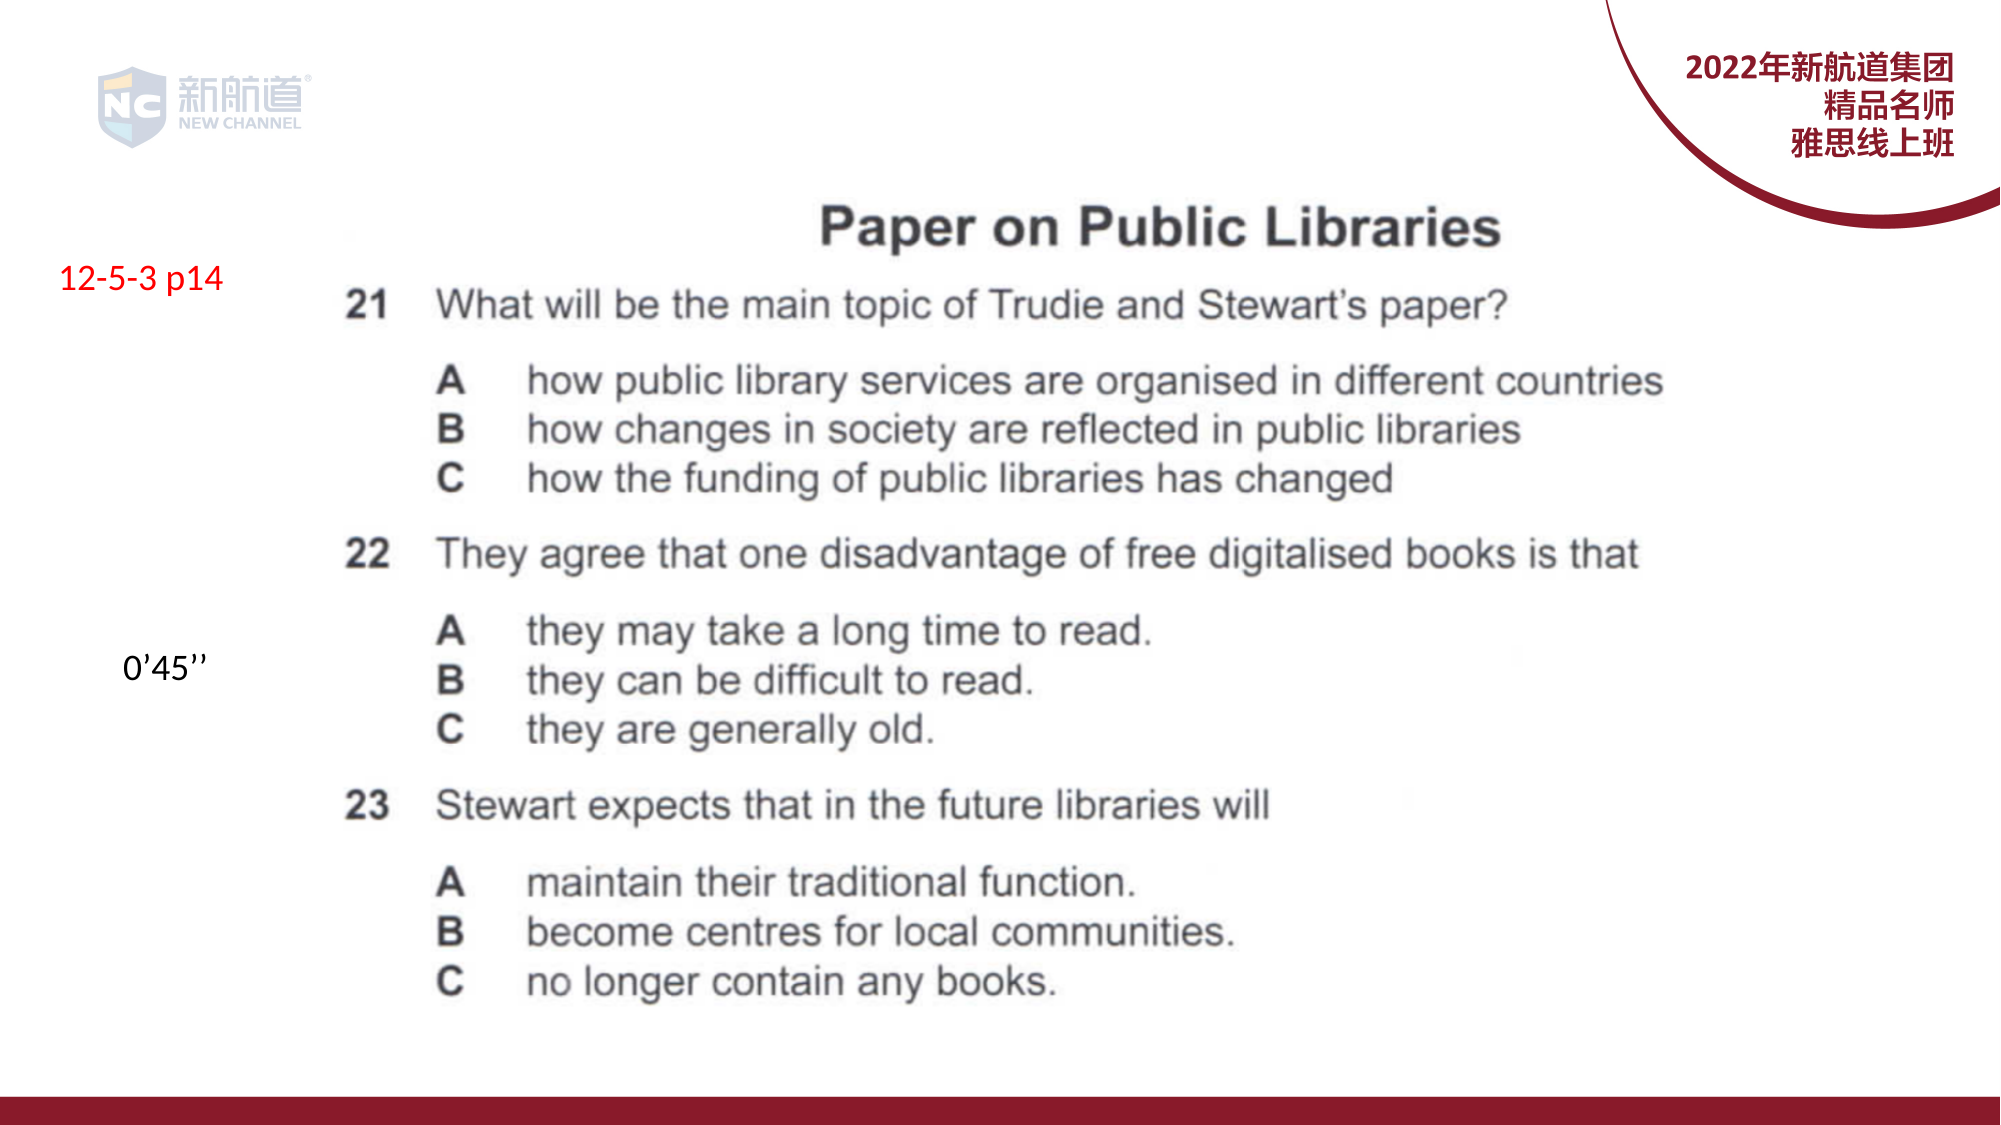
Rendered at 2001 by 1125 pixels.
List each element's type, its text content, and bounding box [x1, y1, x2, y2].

picture [0, 0, 2000, 1125]
text_box 0’45’’ [108, 635, 223, 696]
text_box 12-5-3 p14 [43, 245, 239, 306]
